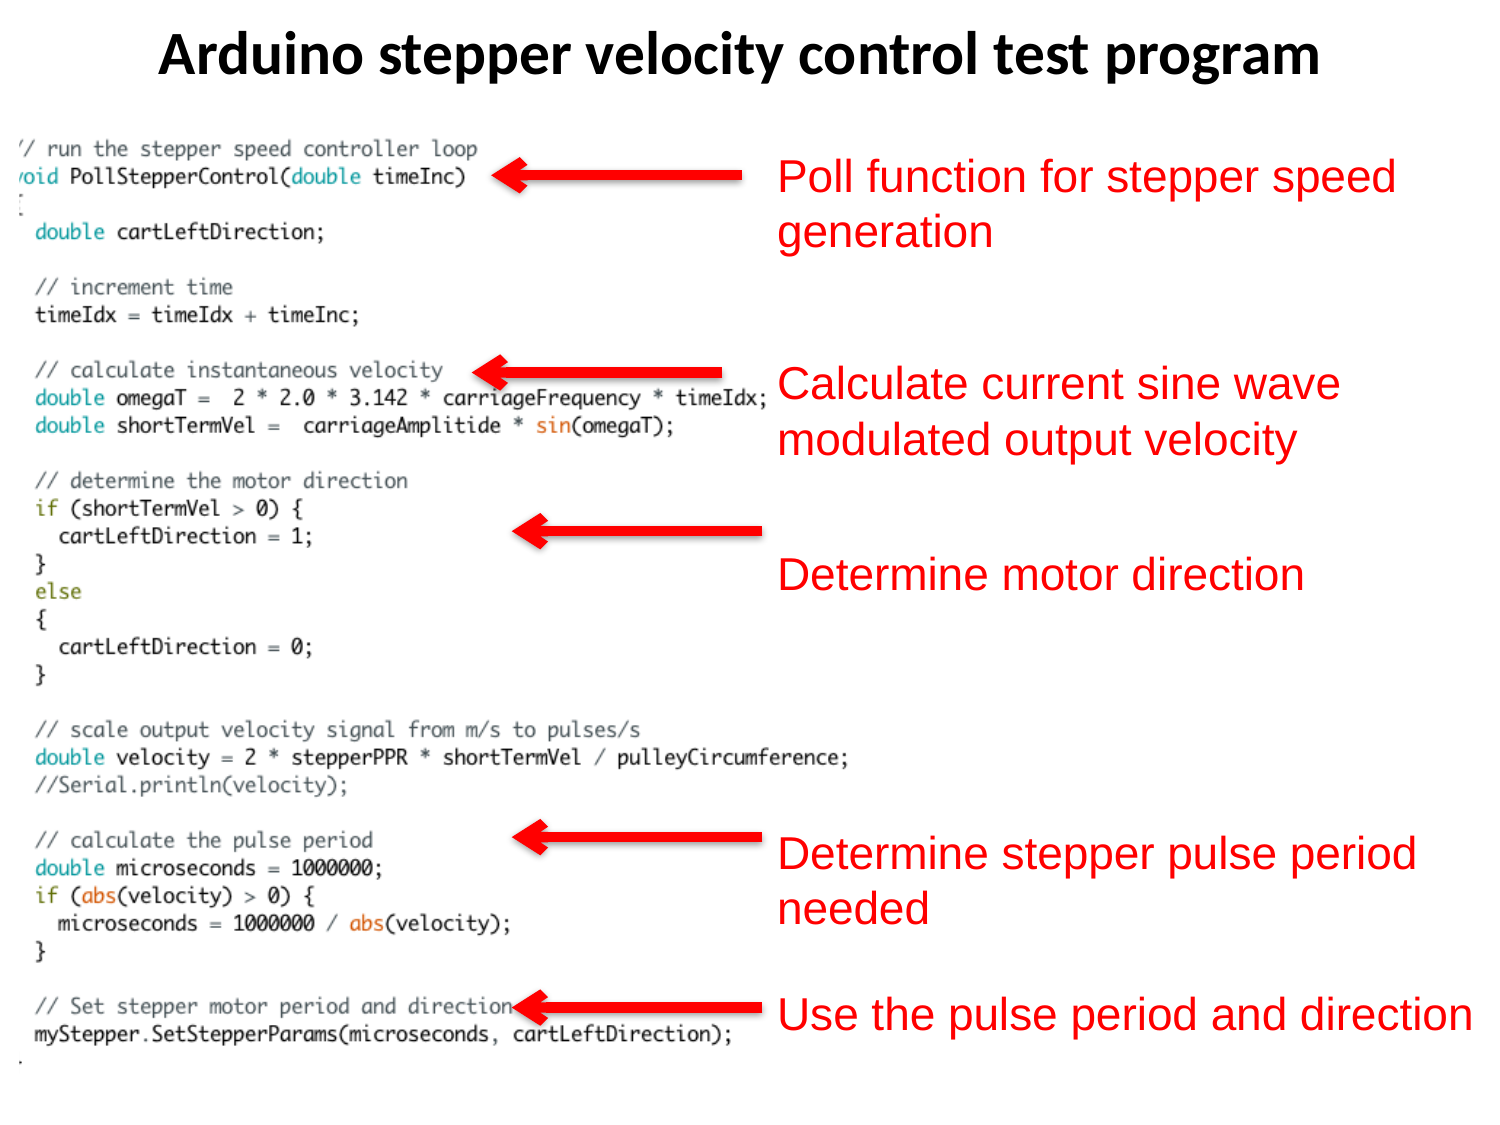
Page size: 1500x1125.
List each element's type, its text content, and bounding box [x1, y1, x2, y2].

text_box Determine motor direction [884, 536, 1464, 607]
text_box Calculate current sine wave modulated output velocity [884, 346, 1464, 472]
text_box Use the pulse period and direction [884, 977, 1500, 1048]
picture [19, 136, 879, 1082]
text_box Arduino stepper velocity control test program [32, 3, 1449, 96]
text_box Poll function for stepper speed generation [882, 138, 1500, 265]
text_box Determine stepper pulse period needed [884, 815, 1500, 942]
